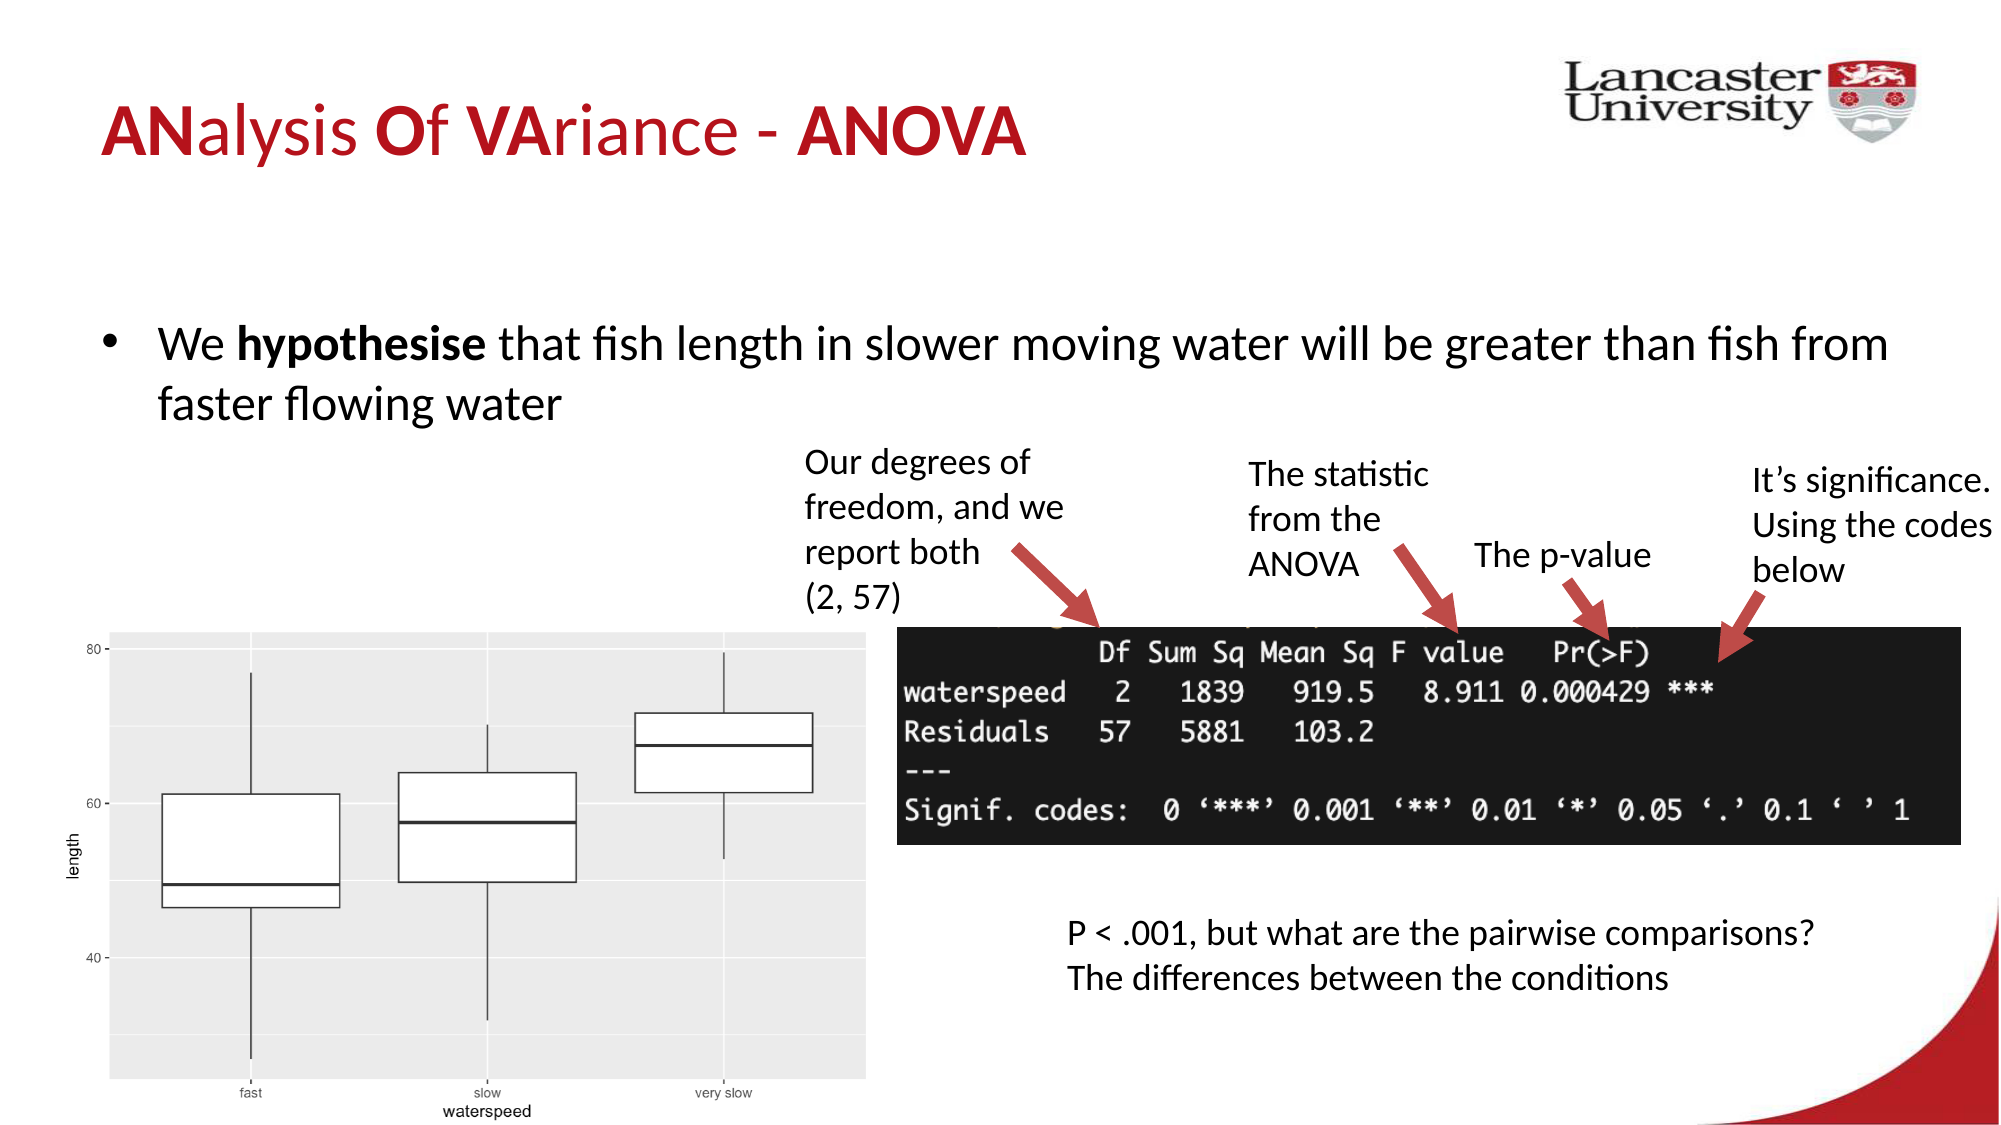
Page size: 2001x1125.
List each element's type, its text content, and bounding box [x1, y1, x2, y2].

picture [1, 0, 1999, 1125]
text_box P < .001, but what are the pairwise comparisons? The differences between the conditions [1052, 900, 1841, 1006]
text_box Our degrees of freedom, and we report both (2, 57) [789, 429, 1148, 625]
text_box It’s significance. Using the codes below [1737, 447, 2000, 598]
text_box The p-value [1459, 522, 1667, 583]
list We hypothesise that fish length in slower moving water will be greater than fish from faster flowing water [86, 302, 1930, 1083]
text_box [1397, 546, 1459, 635]
title ANalysis Of VAriance - ANOVA [86, 90, 1567, 279]
text_box The statistic from the ANOVA [1233, 441, 1513, 592]
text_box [1717, 592, 1761, 663]
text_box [1014, 546, 1101, 629]
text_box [1566, 580, 1610, 641]
